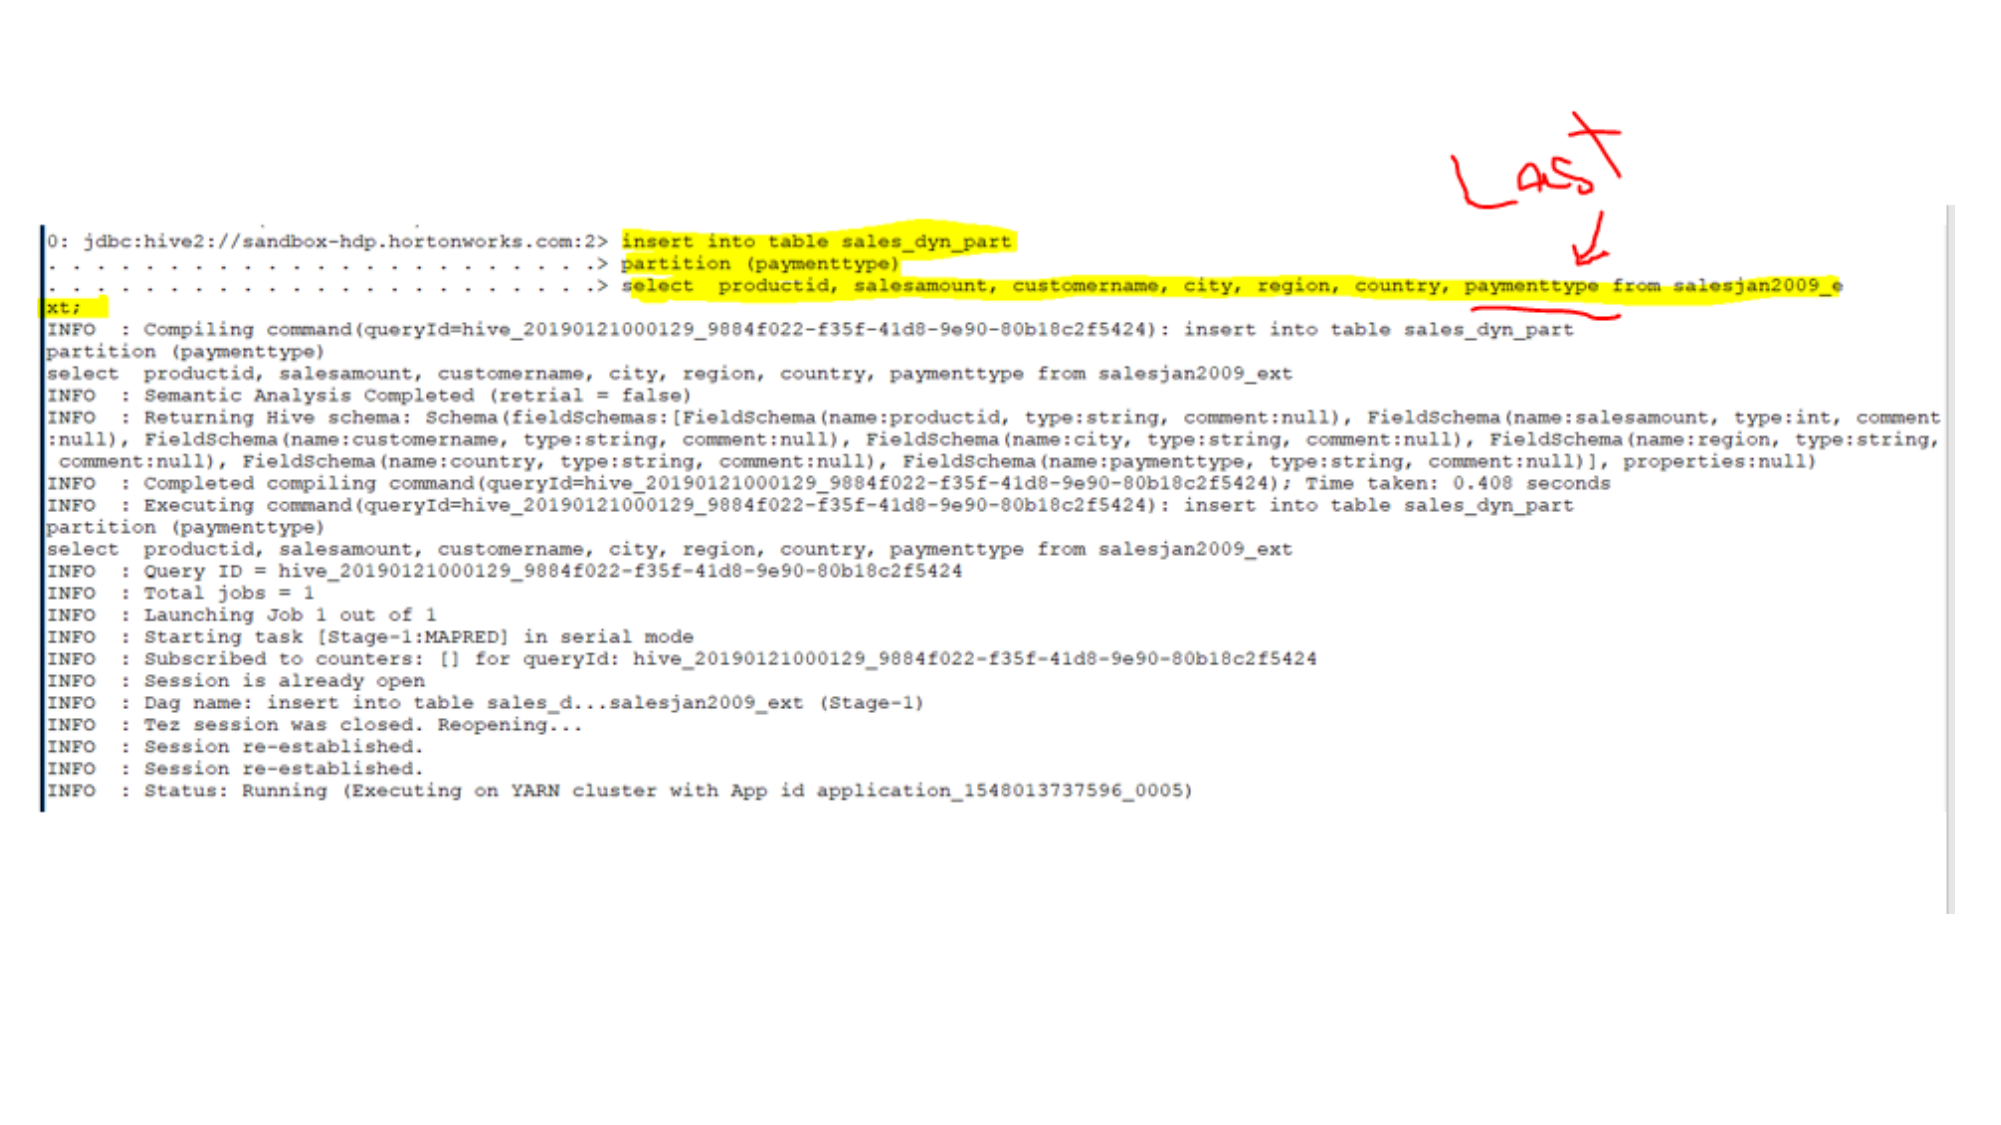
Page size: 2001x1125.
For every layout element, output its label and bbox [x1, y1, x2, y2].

picture [37, 110, 1955, 914]
